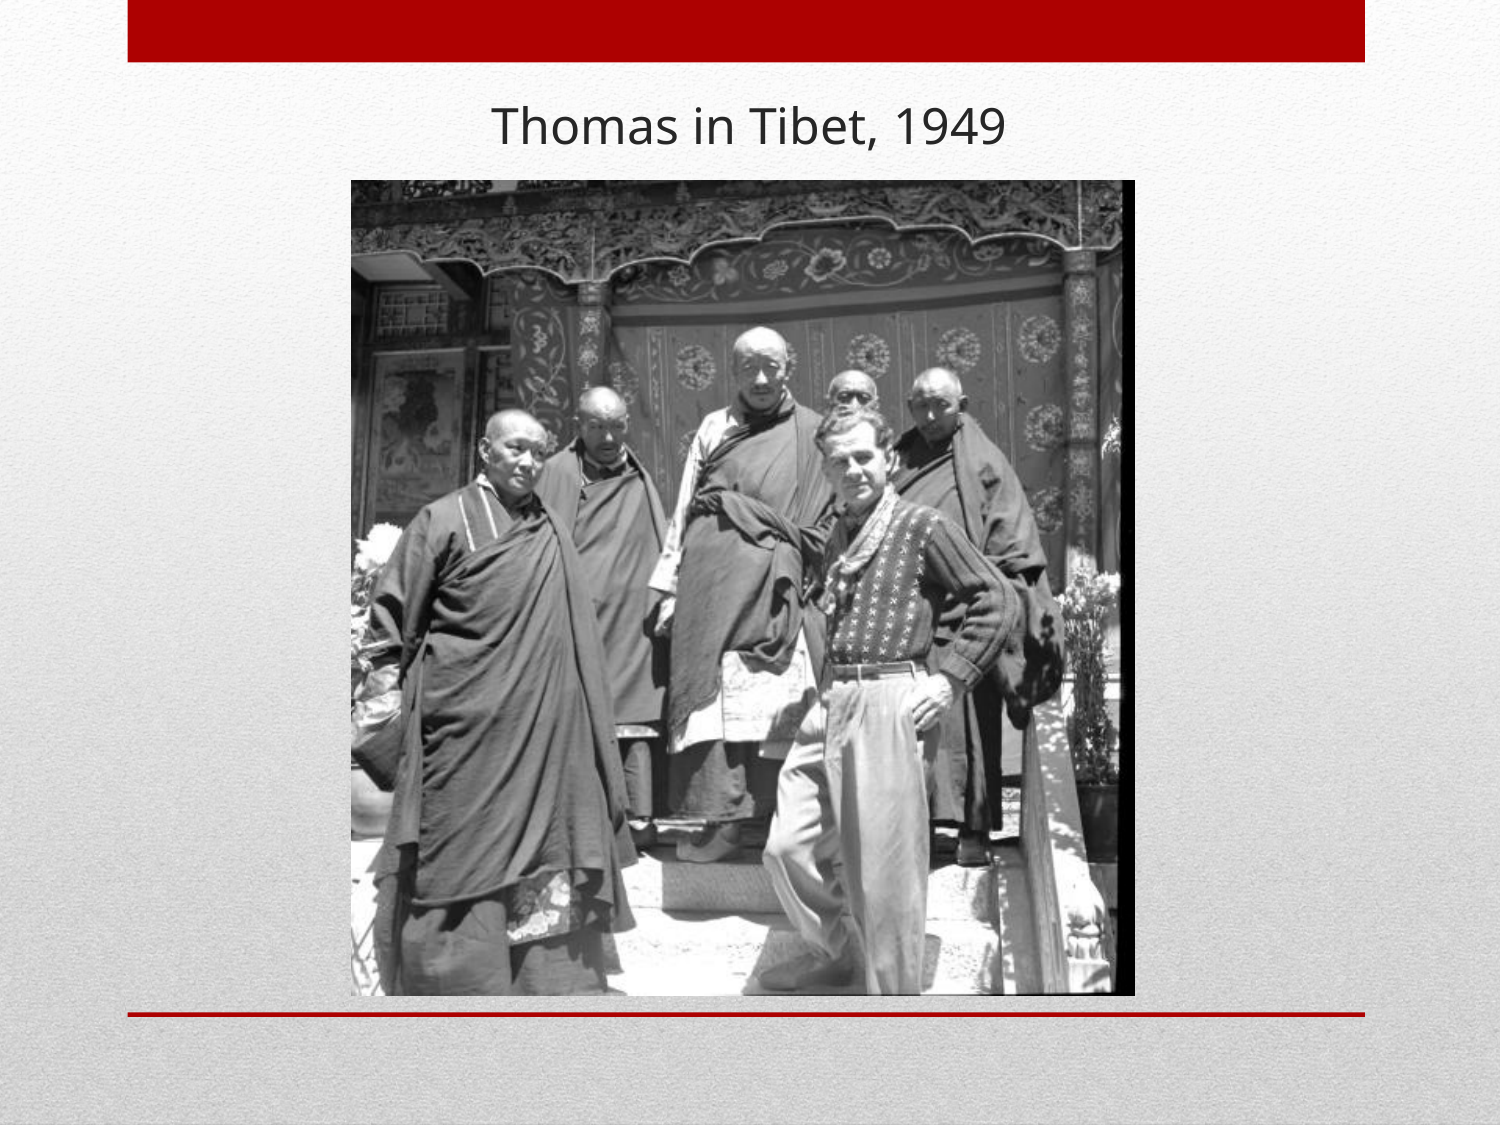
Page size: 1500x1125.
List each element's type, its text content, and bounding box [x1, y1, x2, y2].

picture [0, 0, 1500, 1125]
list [350, 180, 1135, 997]
title Thomas in Tibet, 1949 [193, 75, 1306, 163]
